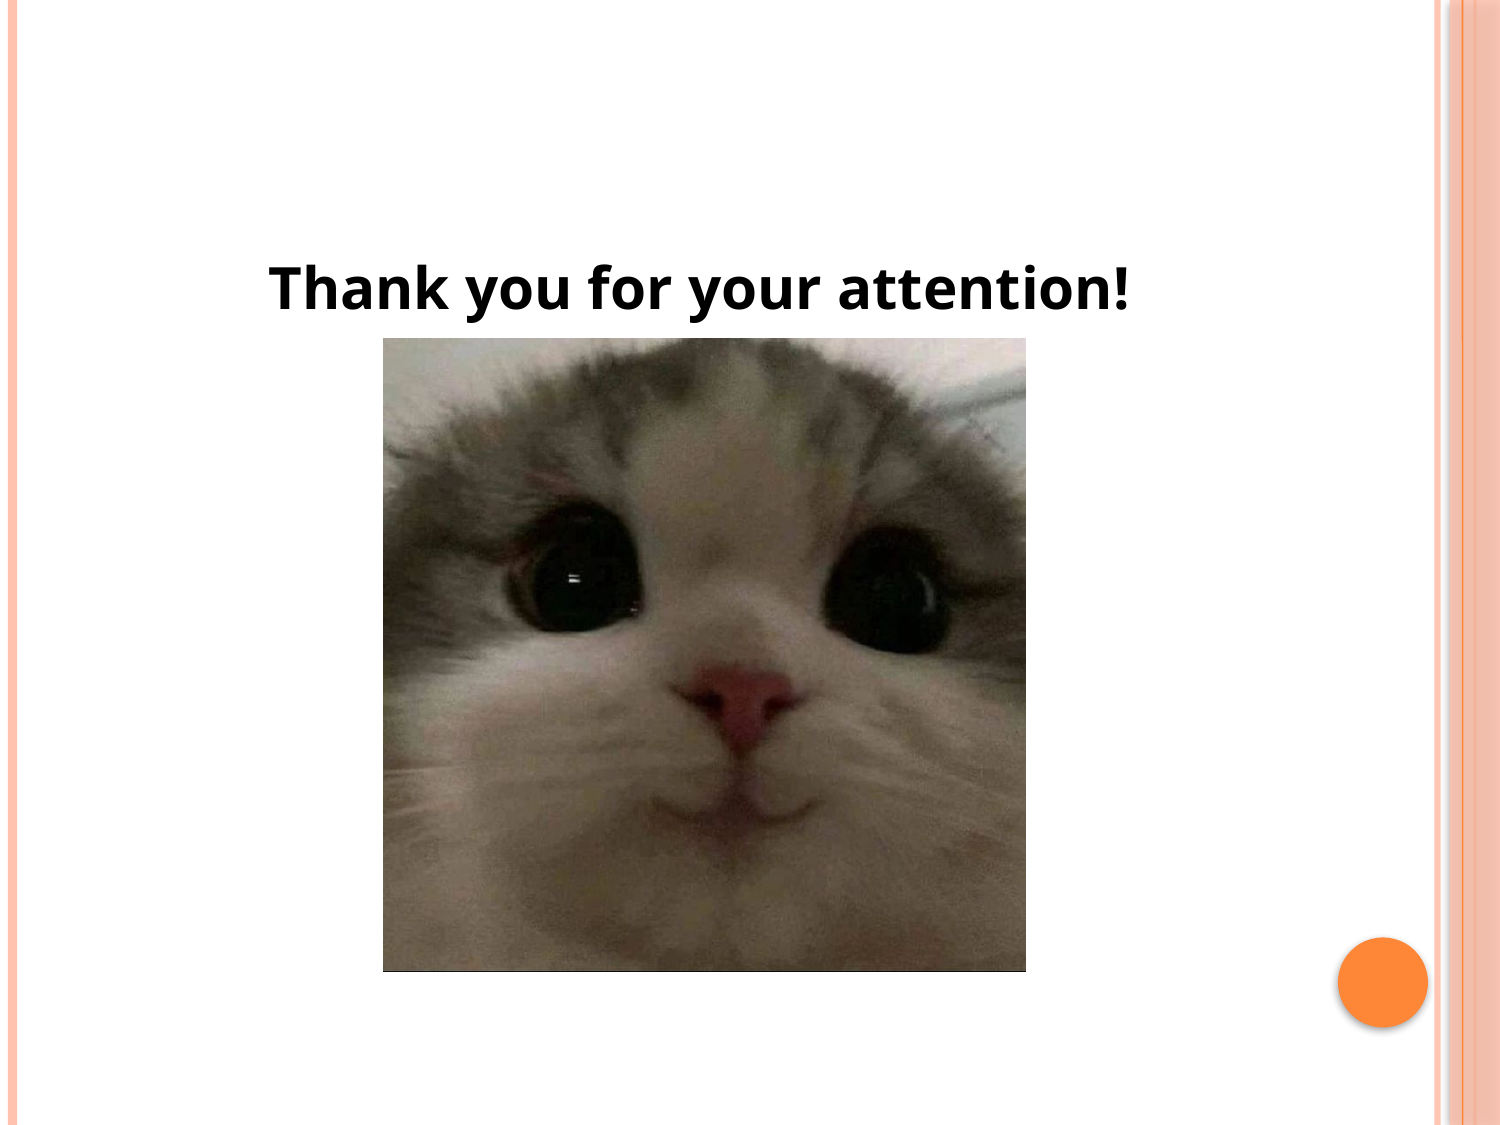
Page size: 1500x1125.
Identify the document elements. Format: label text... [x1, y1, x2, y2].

list Thank you for your attention! [253, 243, 1223, 362]
picture [383, 337, 1027, 973]
